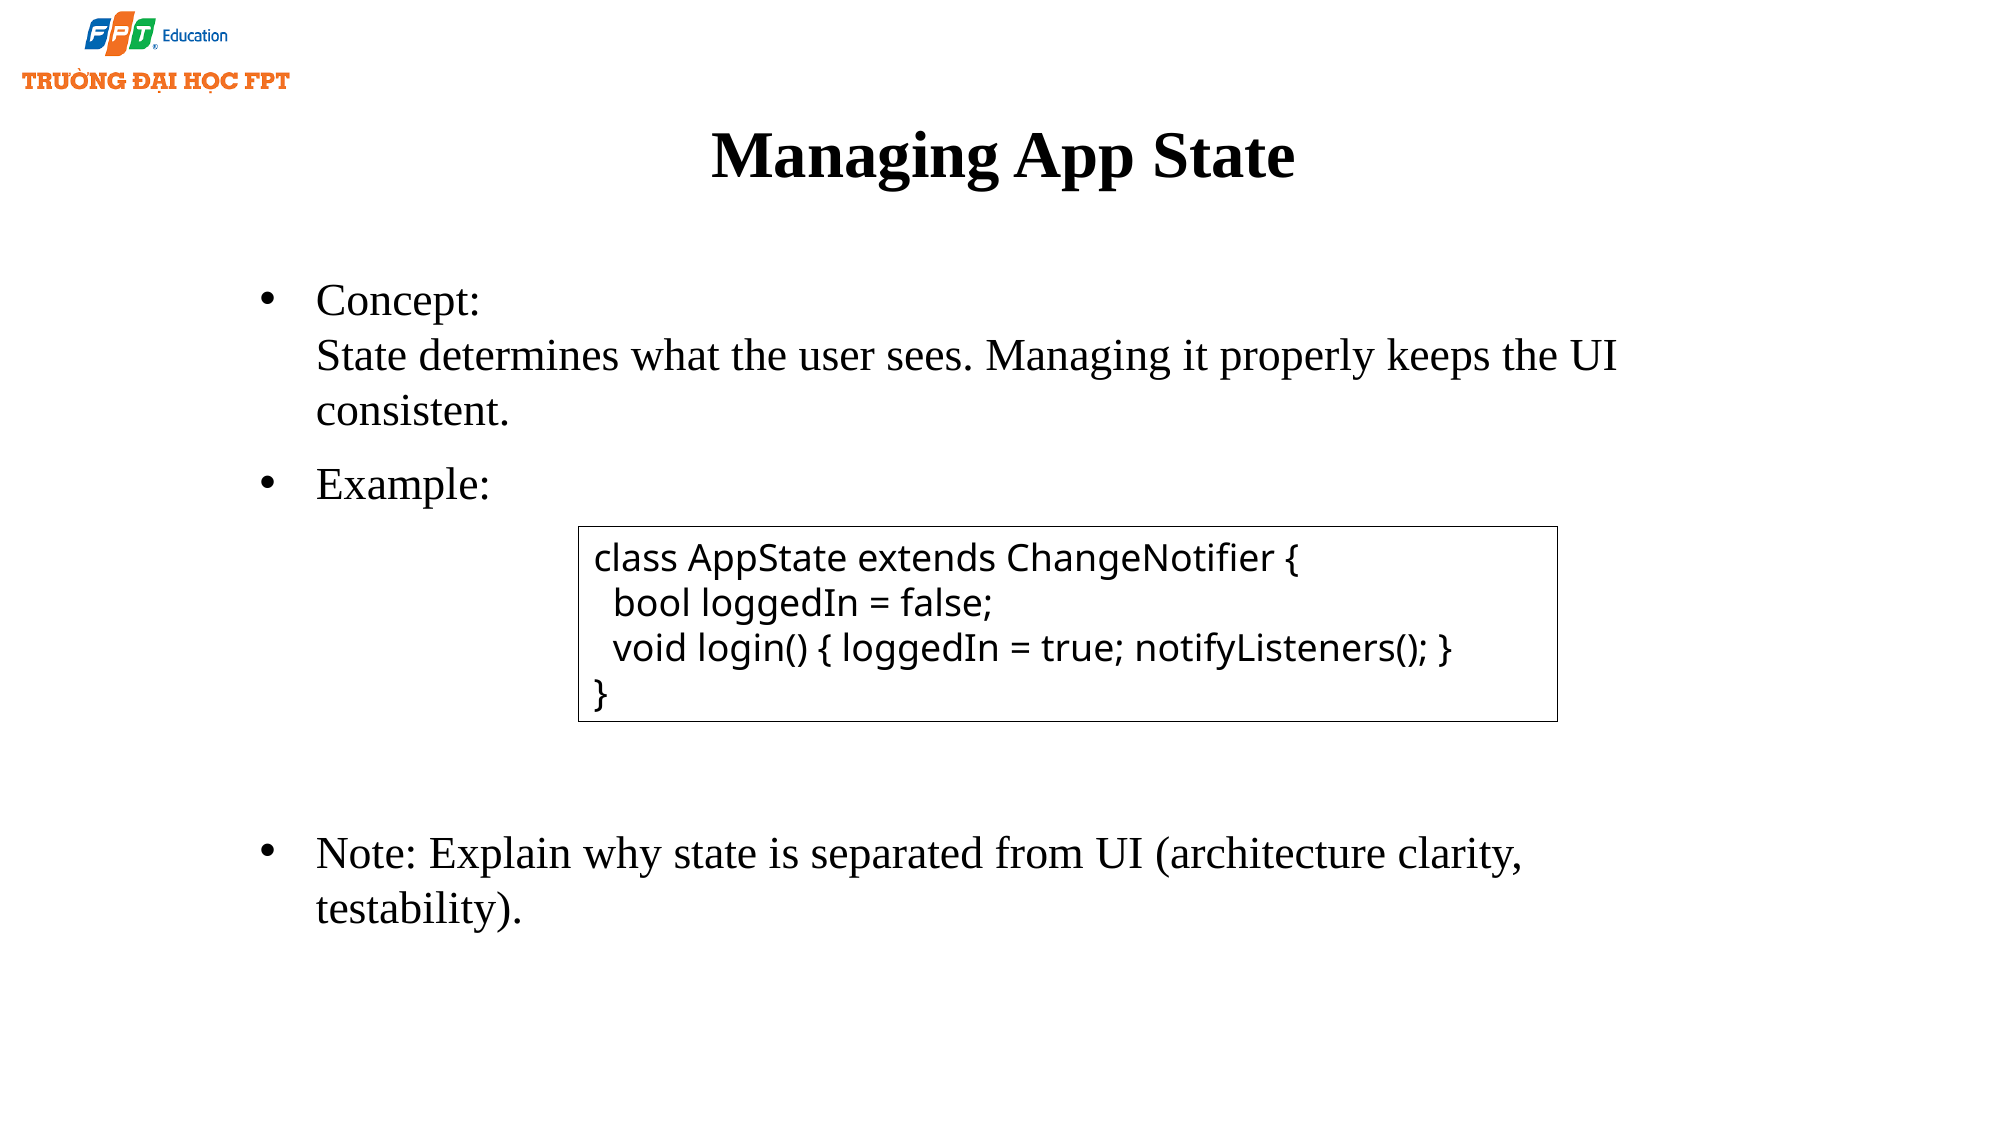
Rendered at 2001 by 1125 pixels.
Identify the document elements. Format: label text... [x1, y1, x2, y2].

title Managing App State [104, 83, 1905, 218]
picture [13, 7, 298, 96]
text_box class AppState extends ChangeNotifier { bool loggedIn = false; void login() { loggedIn = true; notifyListeners(); } } [578, 526, 1558, 722]
list Concept: State determines what the user sees. Managing it properly keeps the UI consistent. Example: Note: Explain why state is separated from UI (architecture clarity, testability). [244, 262, 1652, 987]
